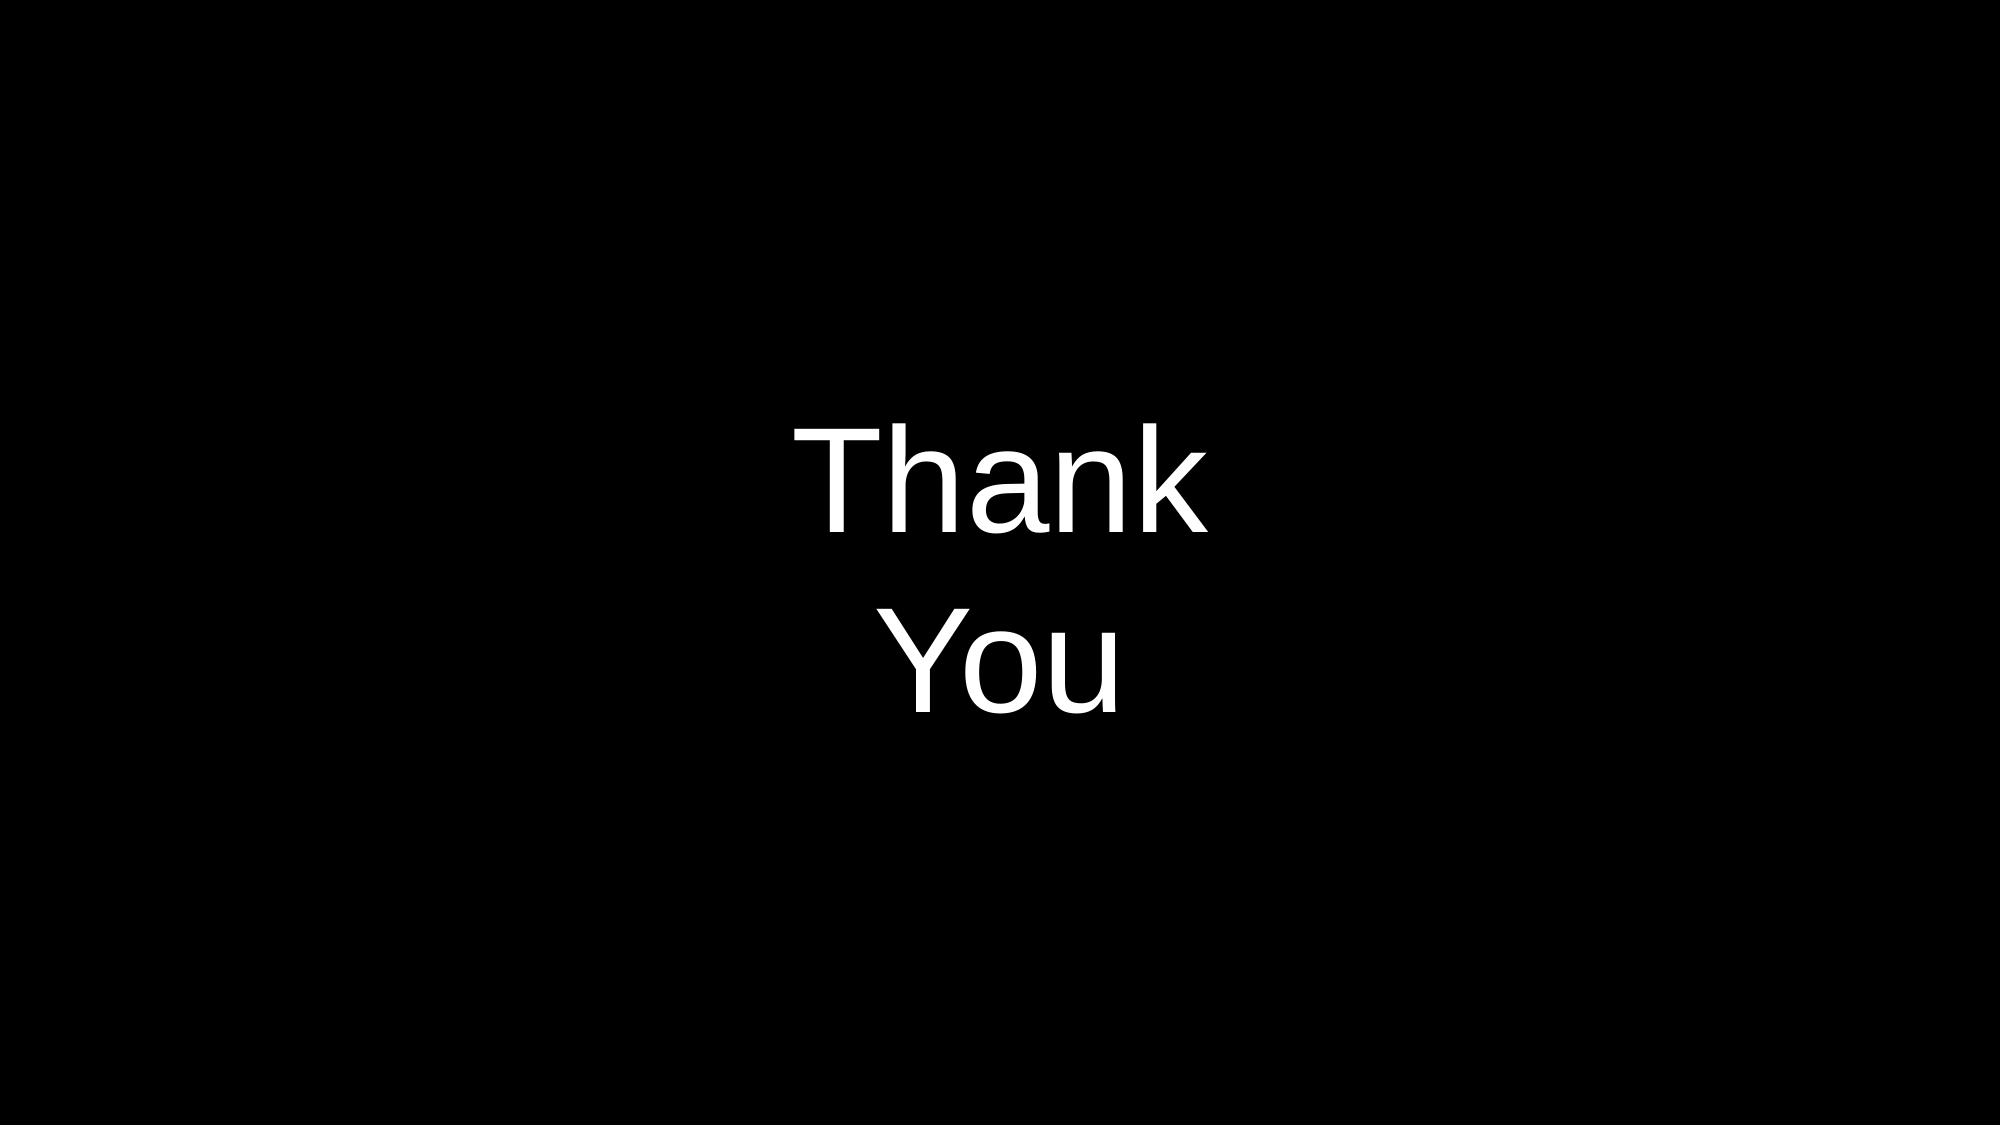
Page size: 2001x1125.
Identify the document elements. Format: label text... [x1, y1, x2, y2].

text_box Thank You [0, 0, 2000, 1125]
